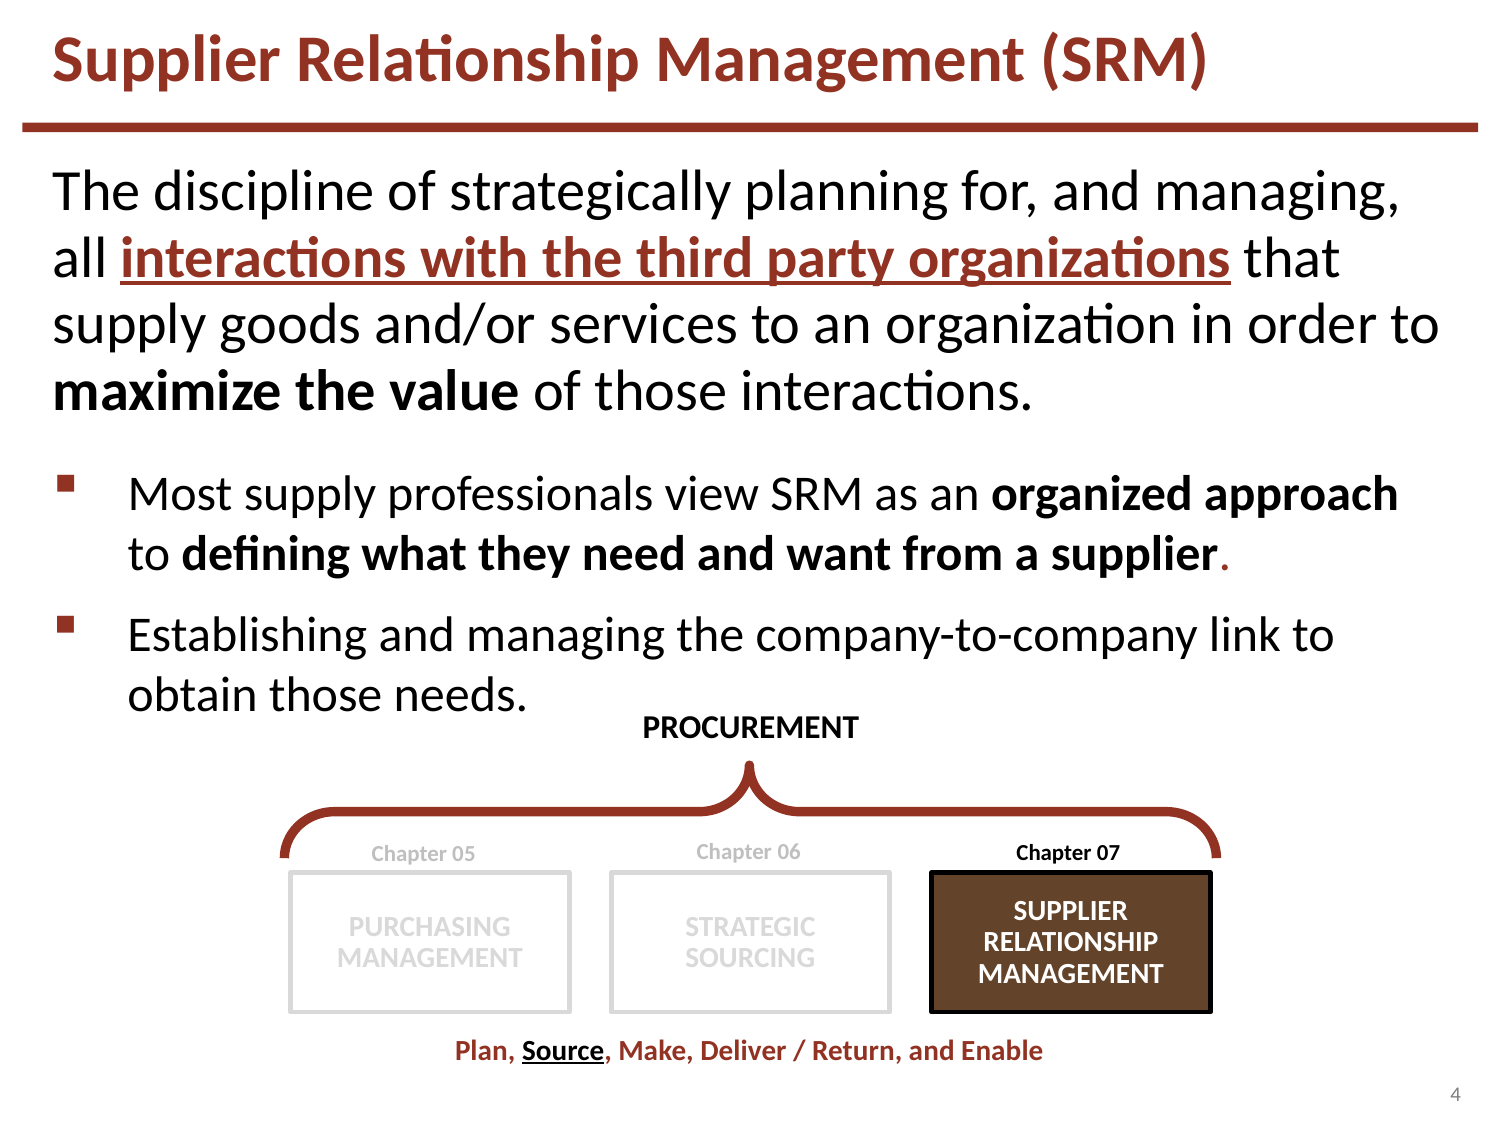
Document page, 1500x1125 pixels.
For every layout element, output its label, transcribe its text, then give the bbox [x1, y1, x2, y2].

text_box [283, 697, 1217, 1078]
text_box Establishing and managing the company-to-company link to obtain those needs. [37, 594, 1463, 729]
title Supplier Relationship Management (SRM) [37, 23, 1423, 102]
slide_number 4 [1450, 1079, 1483, 1108]
list The discipline of strategically planning for, and managing, all interactions with the third party organizations that supply goods and/or services to an organization in order to maximize the value of those interactions. Most supply professionals view SRM as an organized approach to defining what they need and want from a supplier. [37, 149, 1463, 594]
